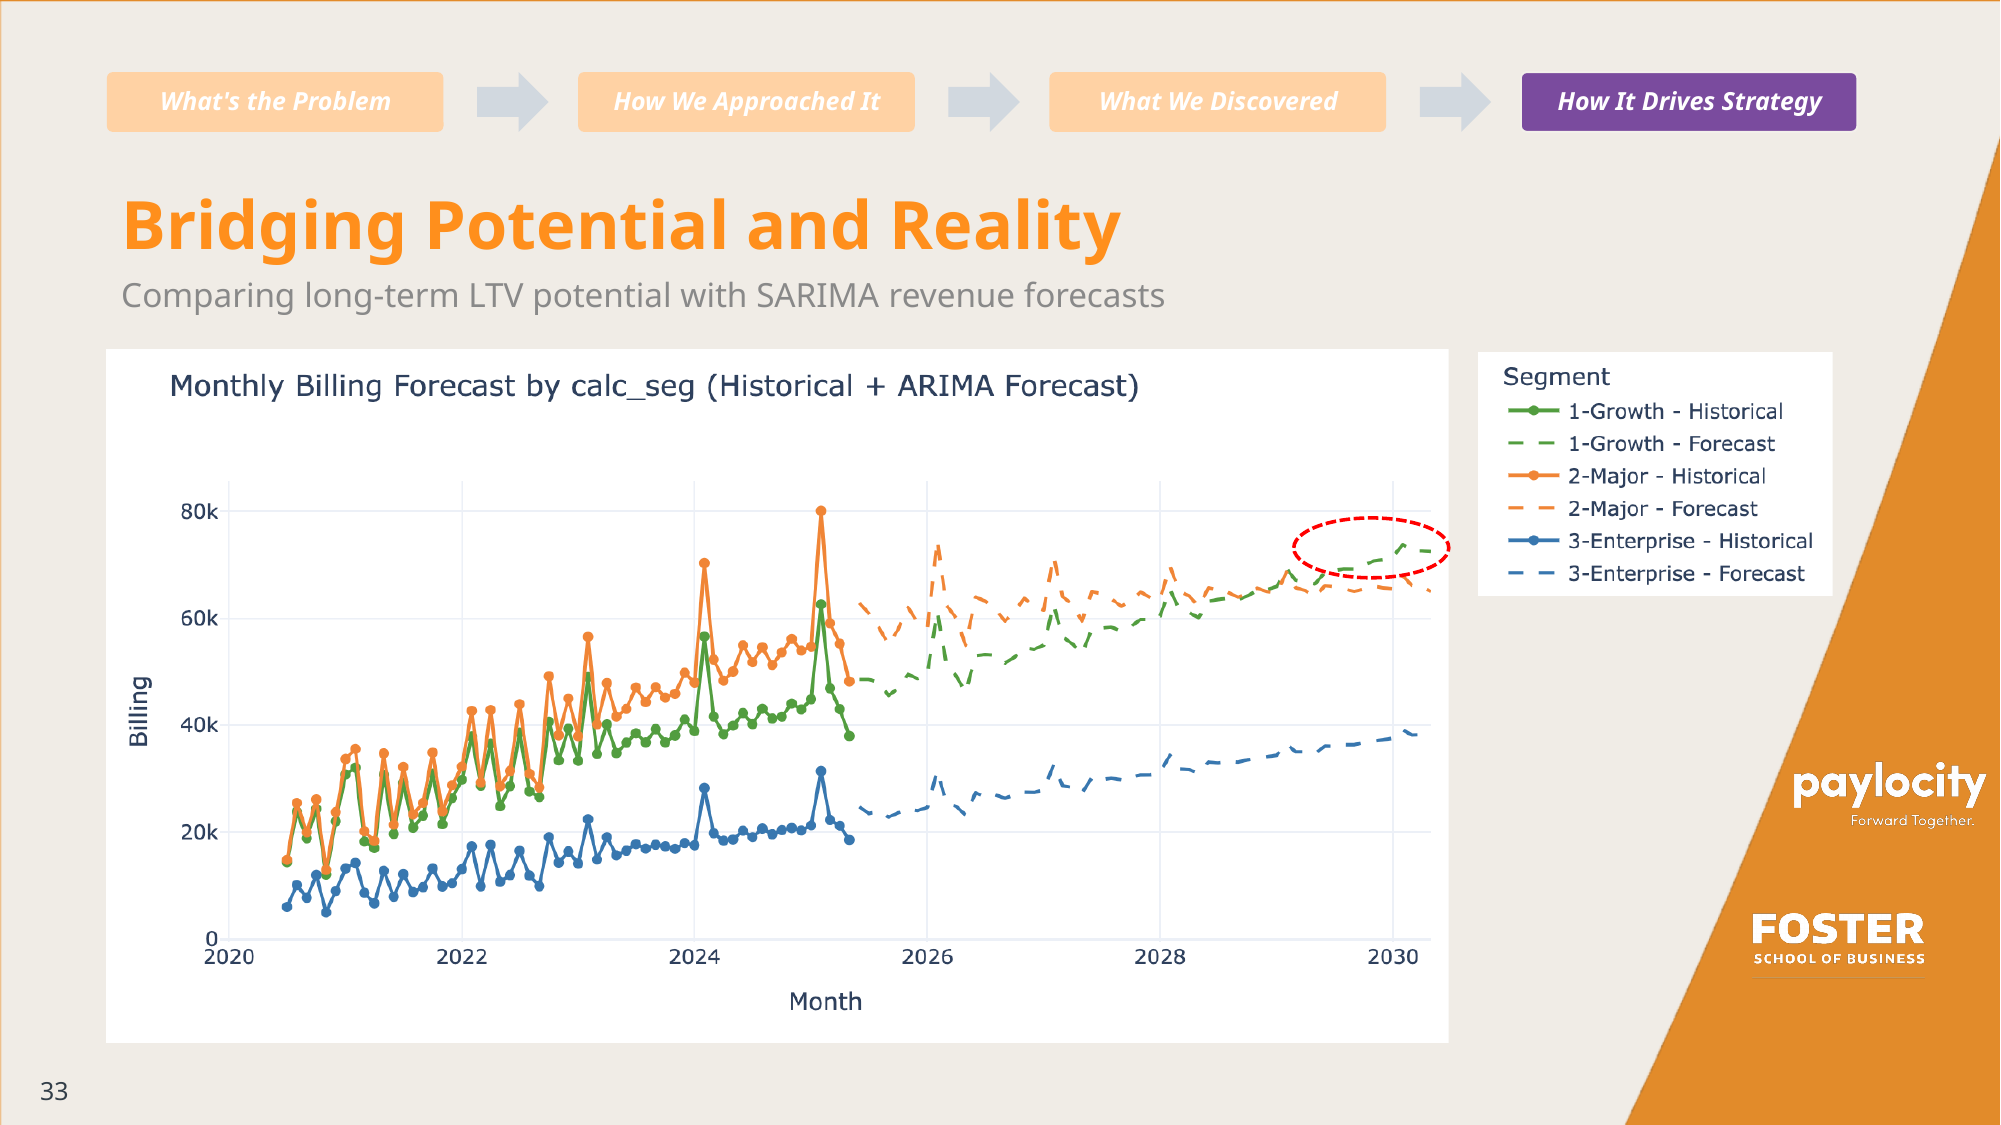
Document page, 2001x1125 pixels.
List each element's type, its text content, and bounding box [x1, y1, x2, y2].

picture [3, 2, 2000, 1125]
list Bridging Potential and Reality [106, 179, 1635, 266]
text_box 33 [25, 1067, 140, 1113]
text_box Comparing long-term LTV potential with SARIMA revenue forecasts [106, 266, 1635, 327]
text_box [105, 349, 1833, 1045]
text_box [105, 72, 1859, 132]
